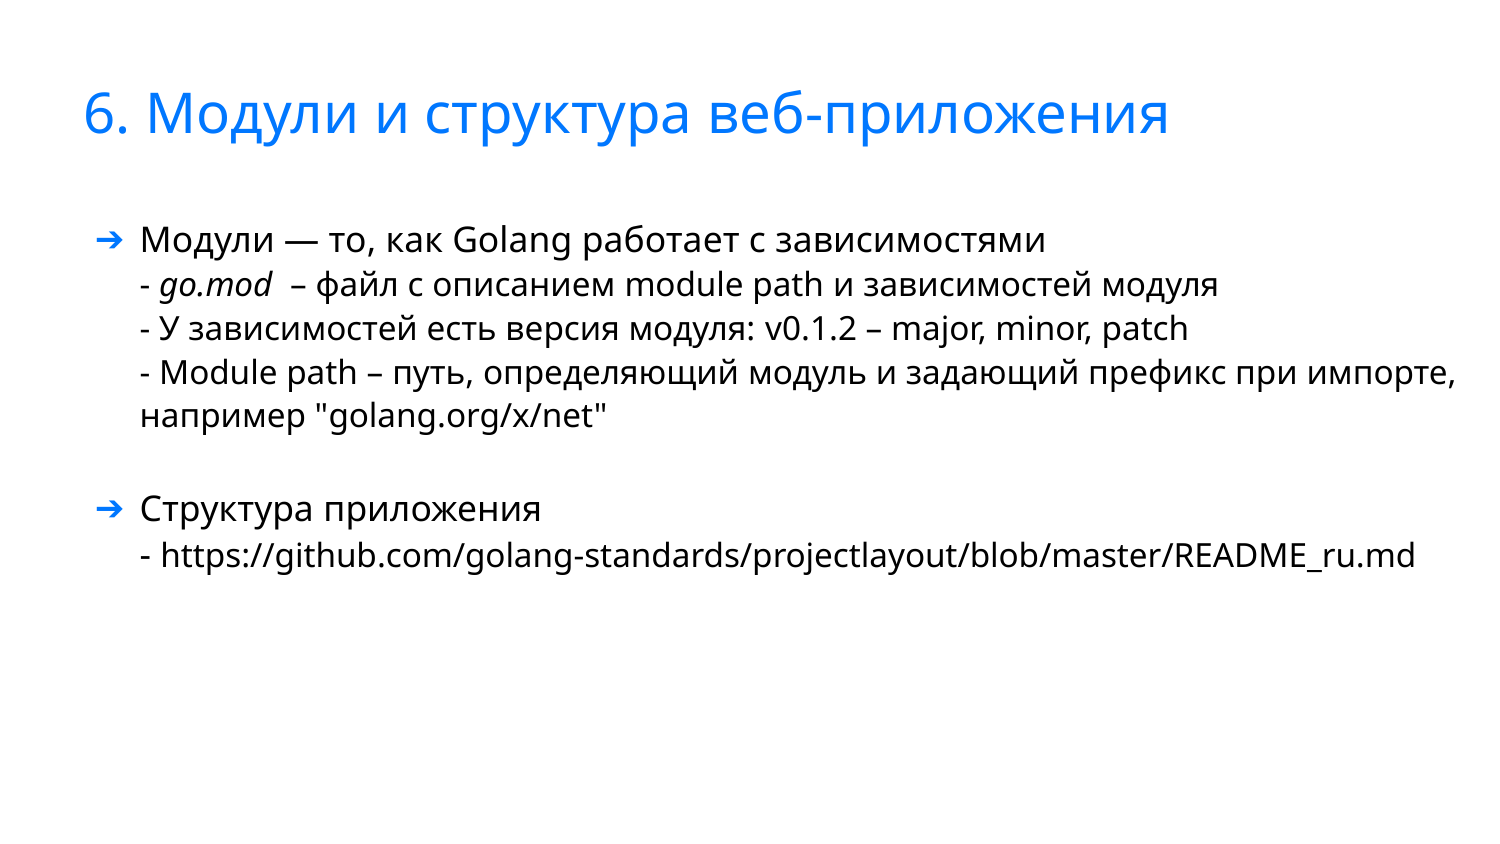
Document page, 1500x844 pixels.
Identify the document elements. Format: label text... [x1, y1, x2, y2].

title 6. Модули и структура веб-приложения [82, 84, 1218, 165]
text_box Модули — то, как Golang работает с зависимостями - go.mod – файл с описанием module path и зависимостей модуля - У зависимостей есть версия модуля: v0.1.2 – major, minor, patch - Module path – путь, определяющий модуль и задающий префикс при импорте, например "golang.org/x/net" Структура приложения - https://github.com/golang-standards/projectlayout/blob/master/README_ru.md [83, 164, 1500, 761]
